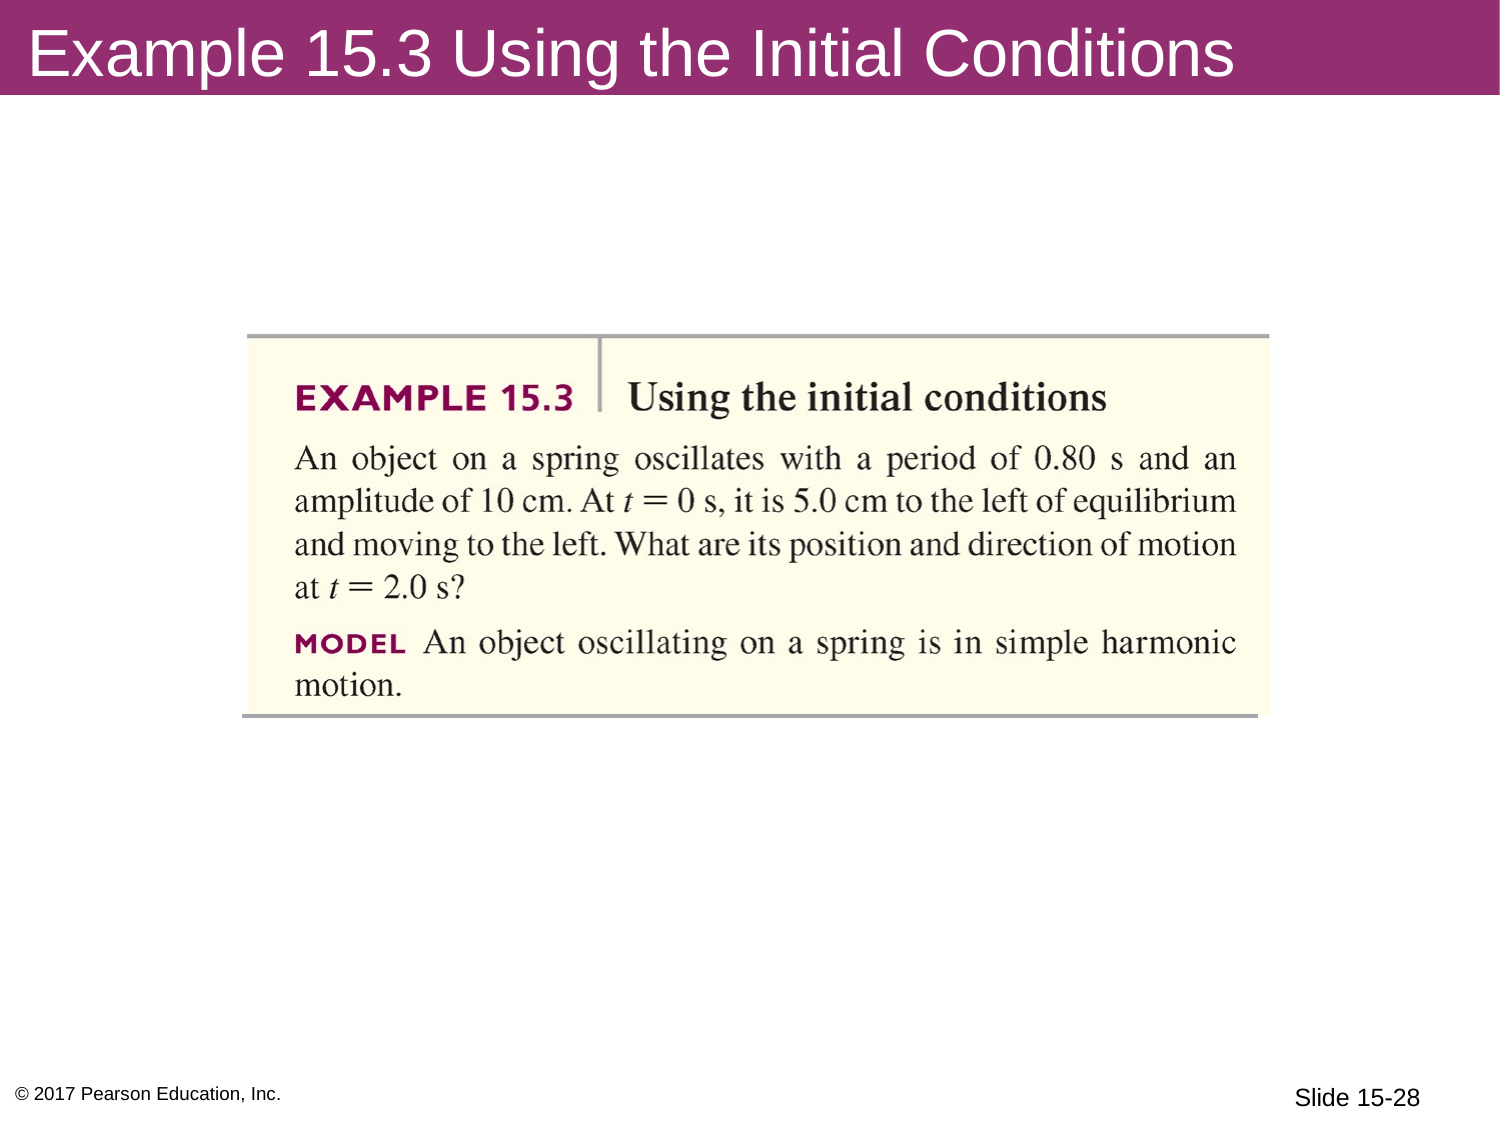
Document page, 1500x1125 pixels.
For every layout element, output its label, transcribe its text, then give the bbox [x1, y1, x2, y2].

text_box [246, 333, 1270, 716]
footer © 2017 Pearson Education, Inc. [12, 1081, 283, 1125]
slide_number Slide 15-28 [1292, 1082, 1440, 1125]
title Example 15.3 Using the Initial Conditions [25, 7, 1243, 198]
